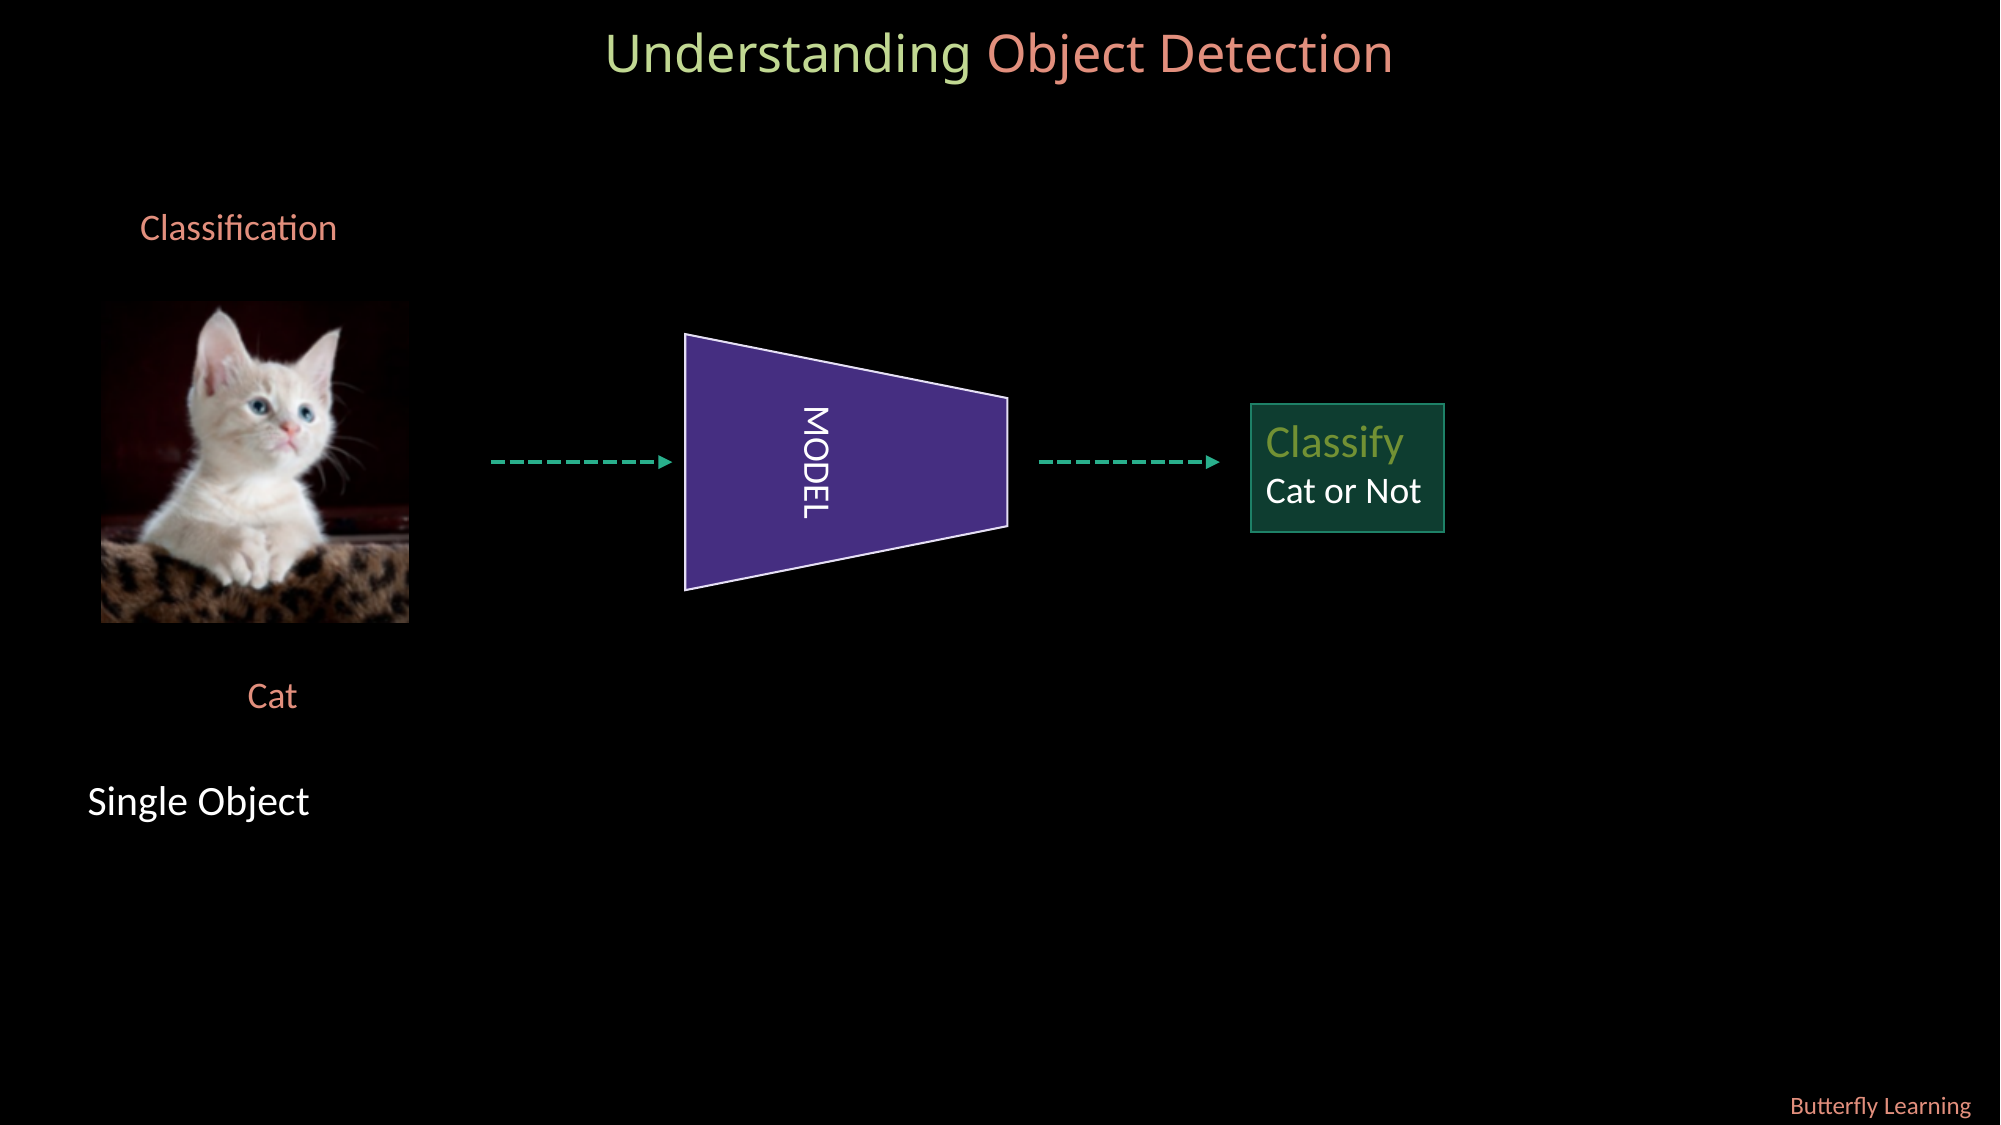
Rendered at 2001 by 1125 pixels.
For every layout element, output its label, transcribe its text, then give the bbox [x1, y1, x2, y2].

text_box Understanding Object Detection [137, 0, 1863, 111]
text_box MODEL [684, 332, 1009, 592]
text_box Butterfly Learning [1762, 1083, 2000, 1125]
text_box Cat [232, 663, 313, 724]
text_box Classify Cat or Not [1251, 404, 1509, 519]
text_box Classification [125, 195, 435, 256]
text_box [1250, 403, 1445, 533]
text_box Single Object [72, 765, 491, 831]
picture [101, 301, 409, 623]
